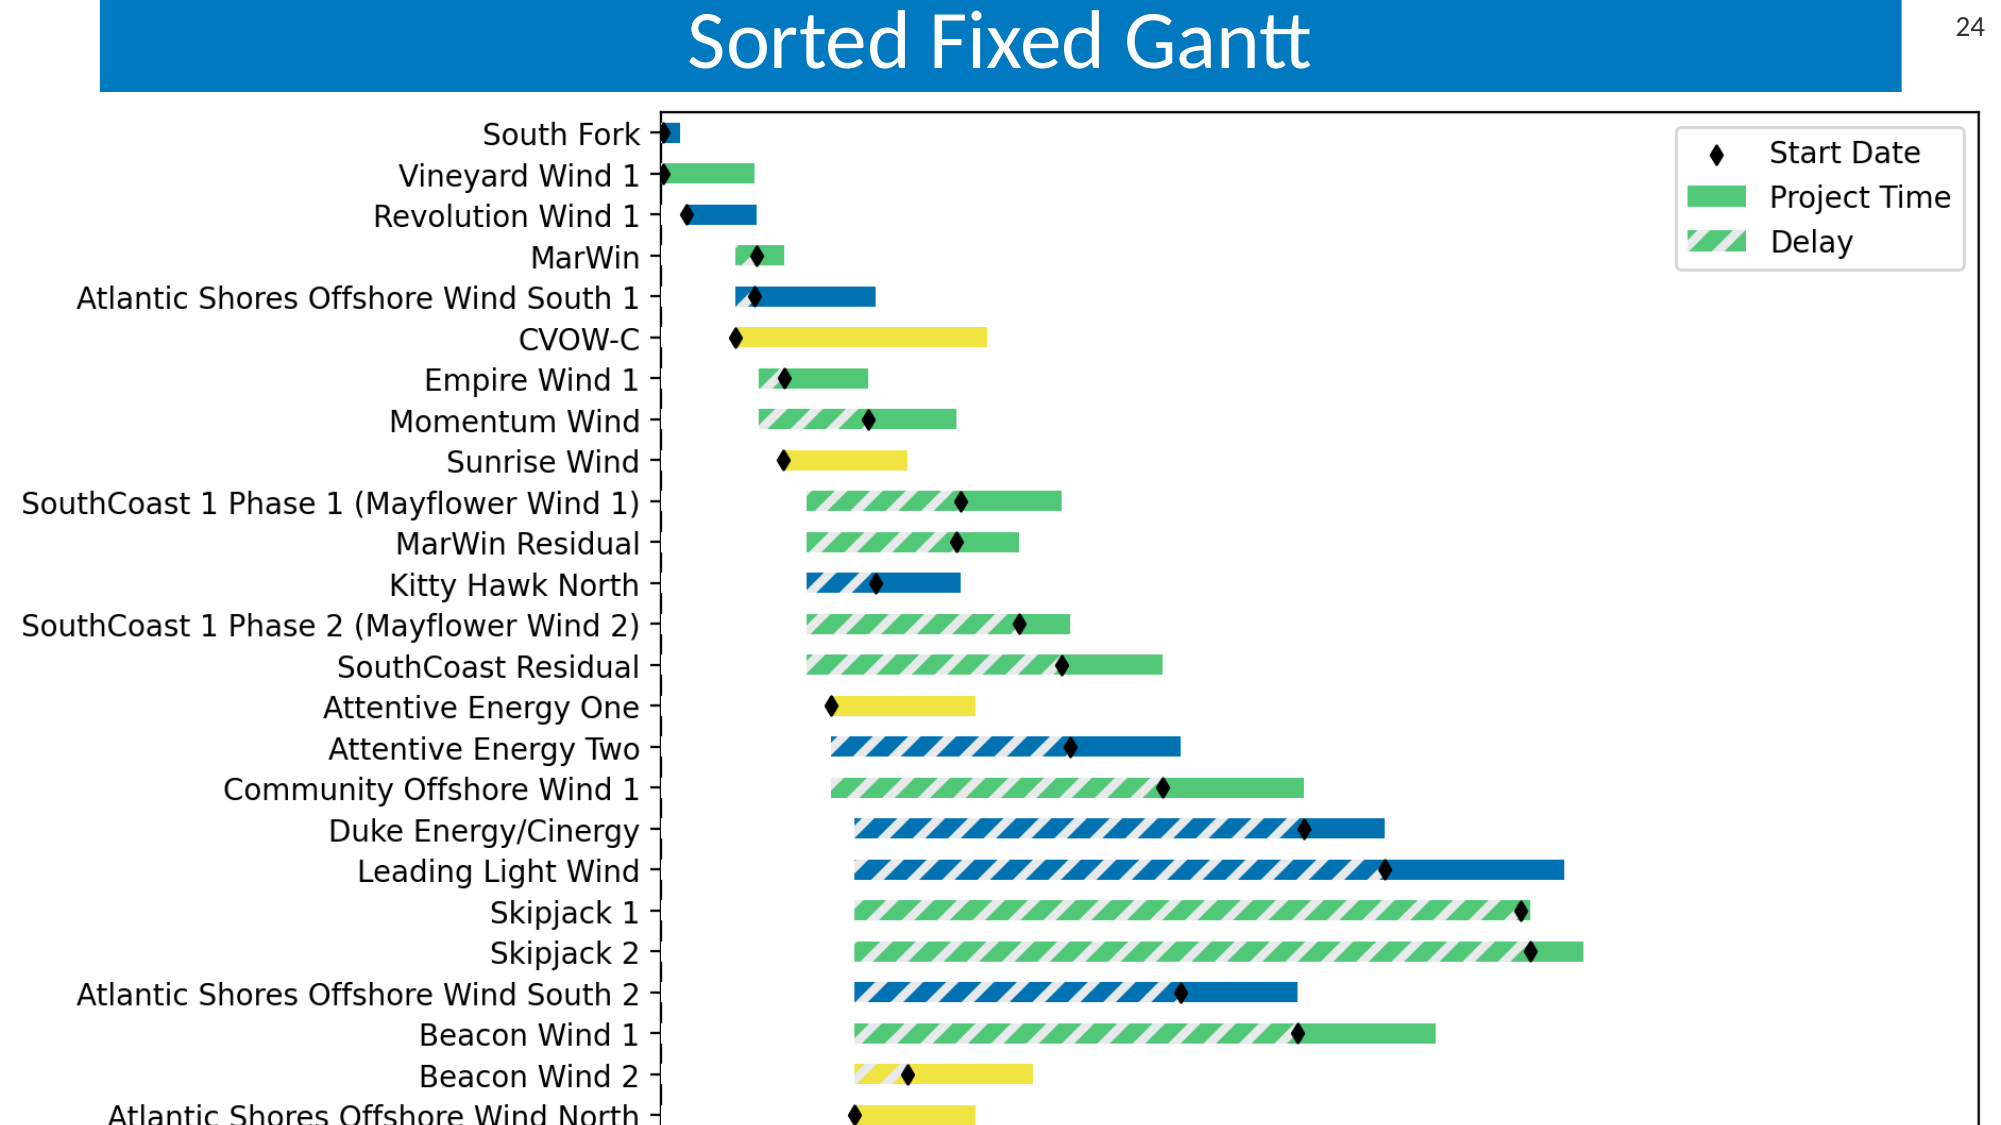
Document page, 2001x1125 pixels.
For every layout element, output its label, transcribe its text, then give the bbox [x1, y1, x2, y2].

picture [0, 92, 2000, 1125]
title Sorted Fixed Gantt [99, 0, 1902, 90]
